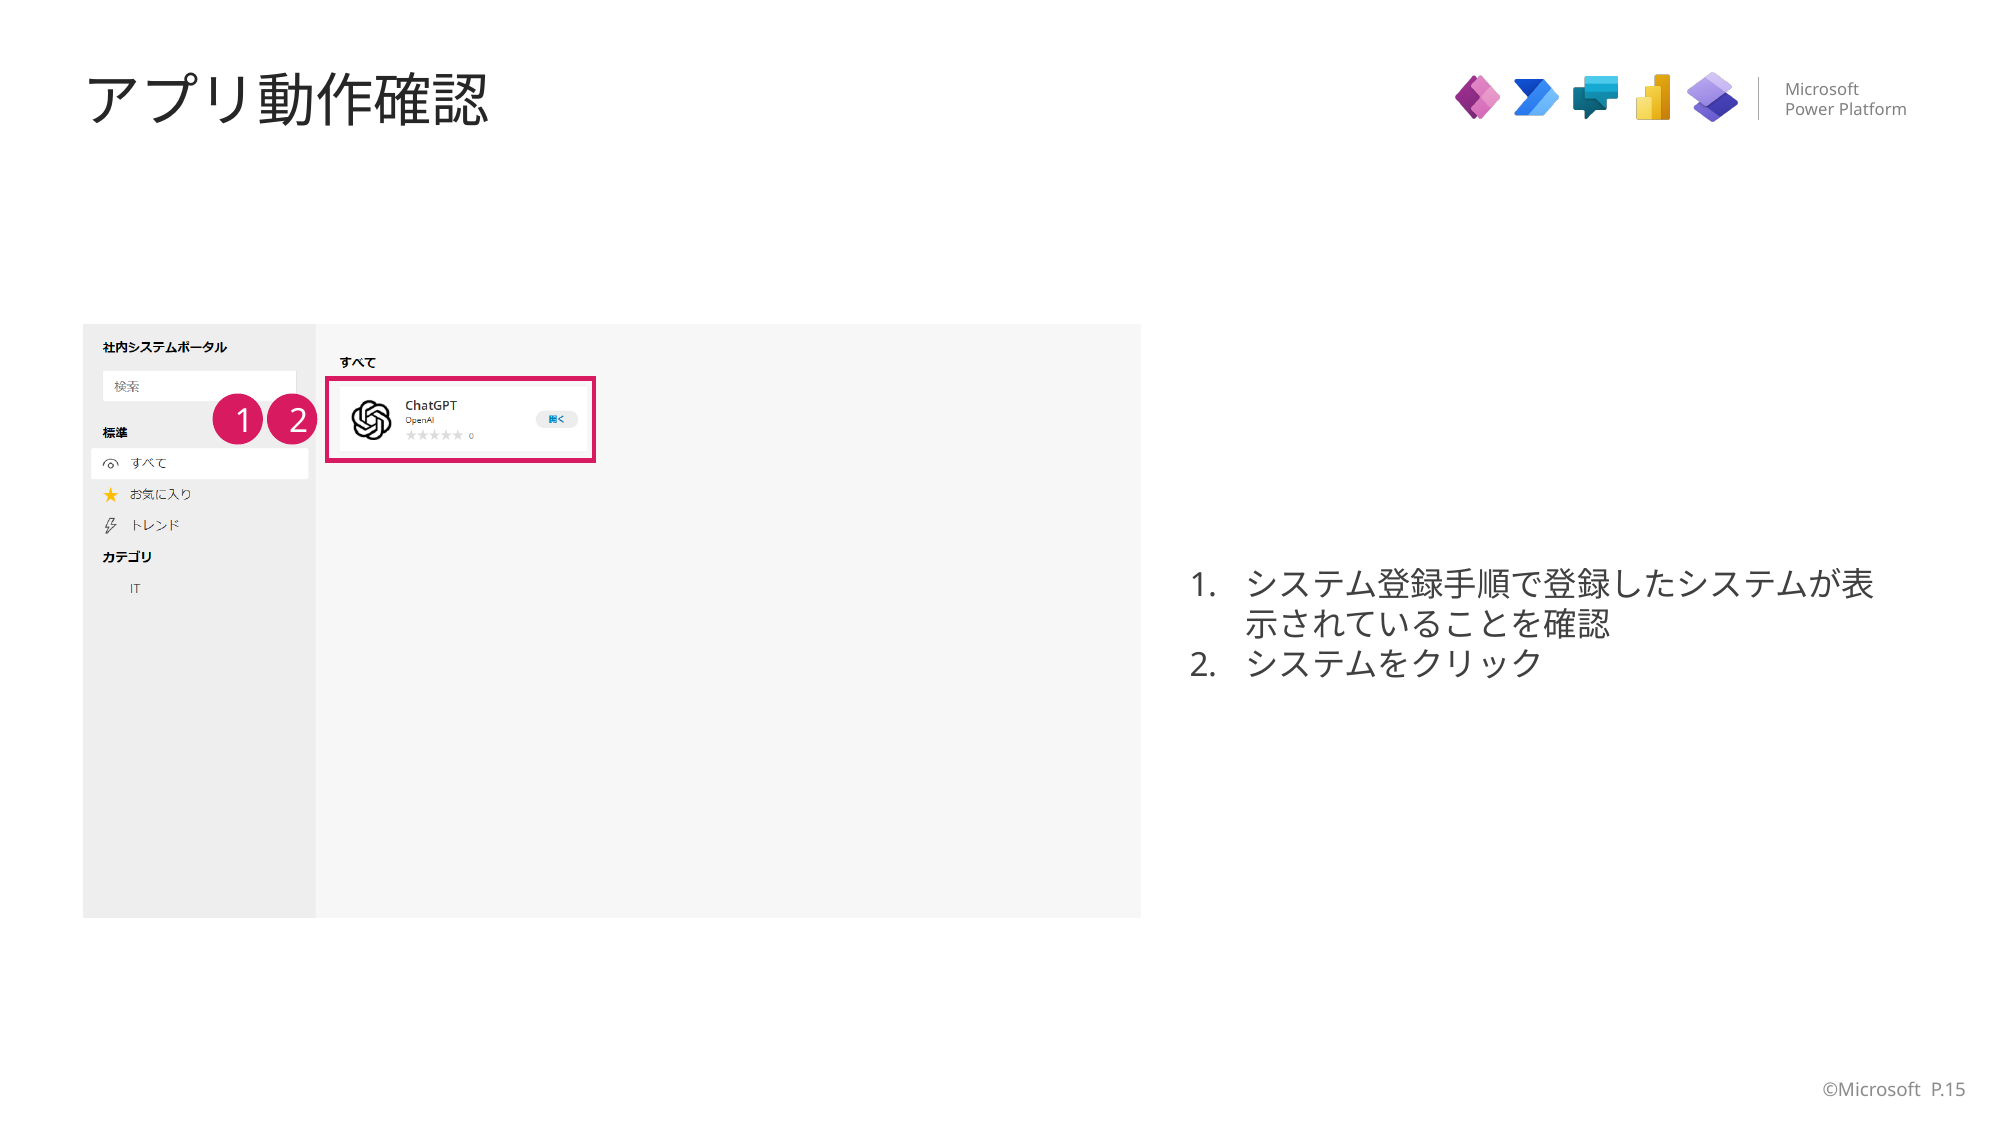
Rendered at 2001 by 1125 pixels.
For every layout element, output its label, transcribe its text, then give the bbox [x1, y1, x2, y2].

picture [1433, 52, 1738, 142]
text_box システム登録手順で登録したシステムが表示されていることを確認 システムをクリック [1174, 178, 1918, 1069]
picture [82, 324, 1141, 918]
title アプリ動作確認 [82, 64, 1412, 140]
slide_number ©Microsoft P.15 [1718, 1067, 1982, 1111]
